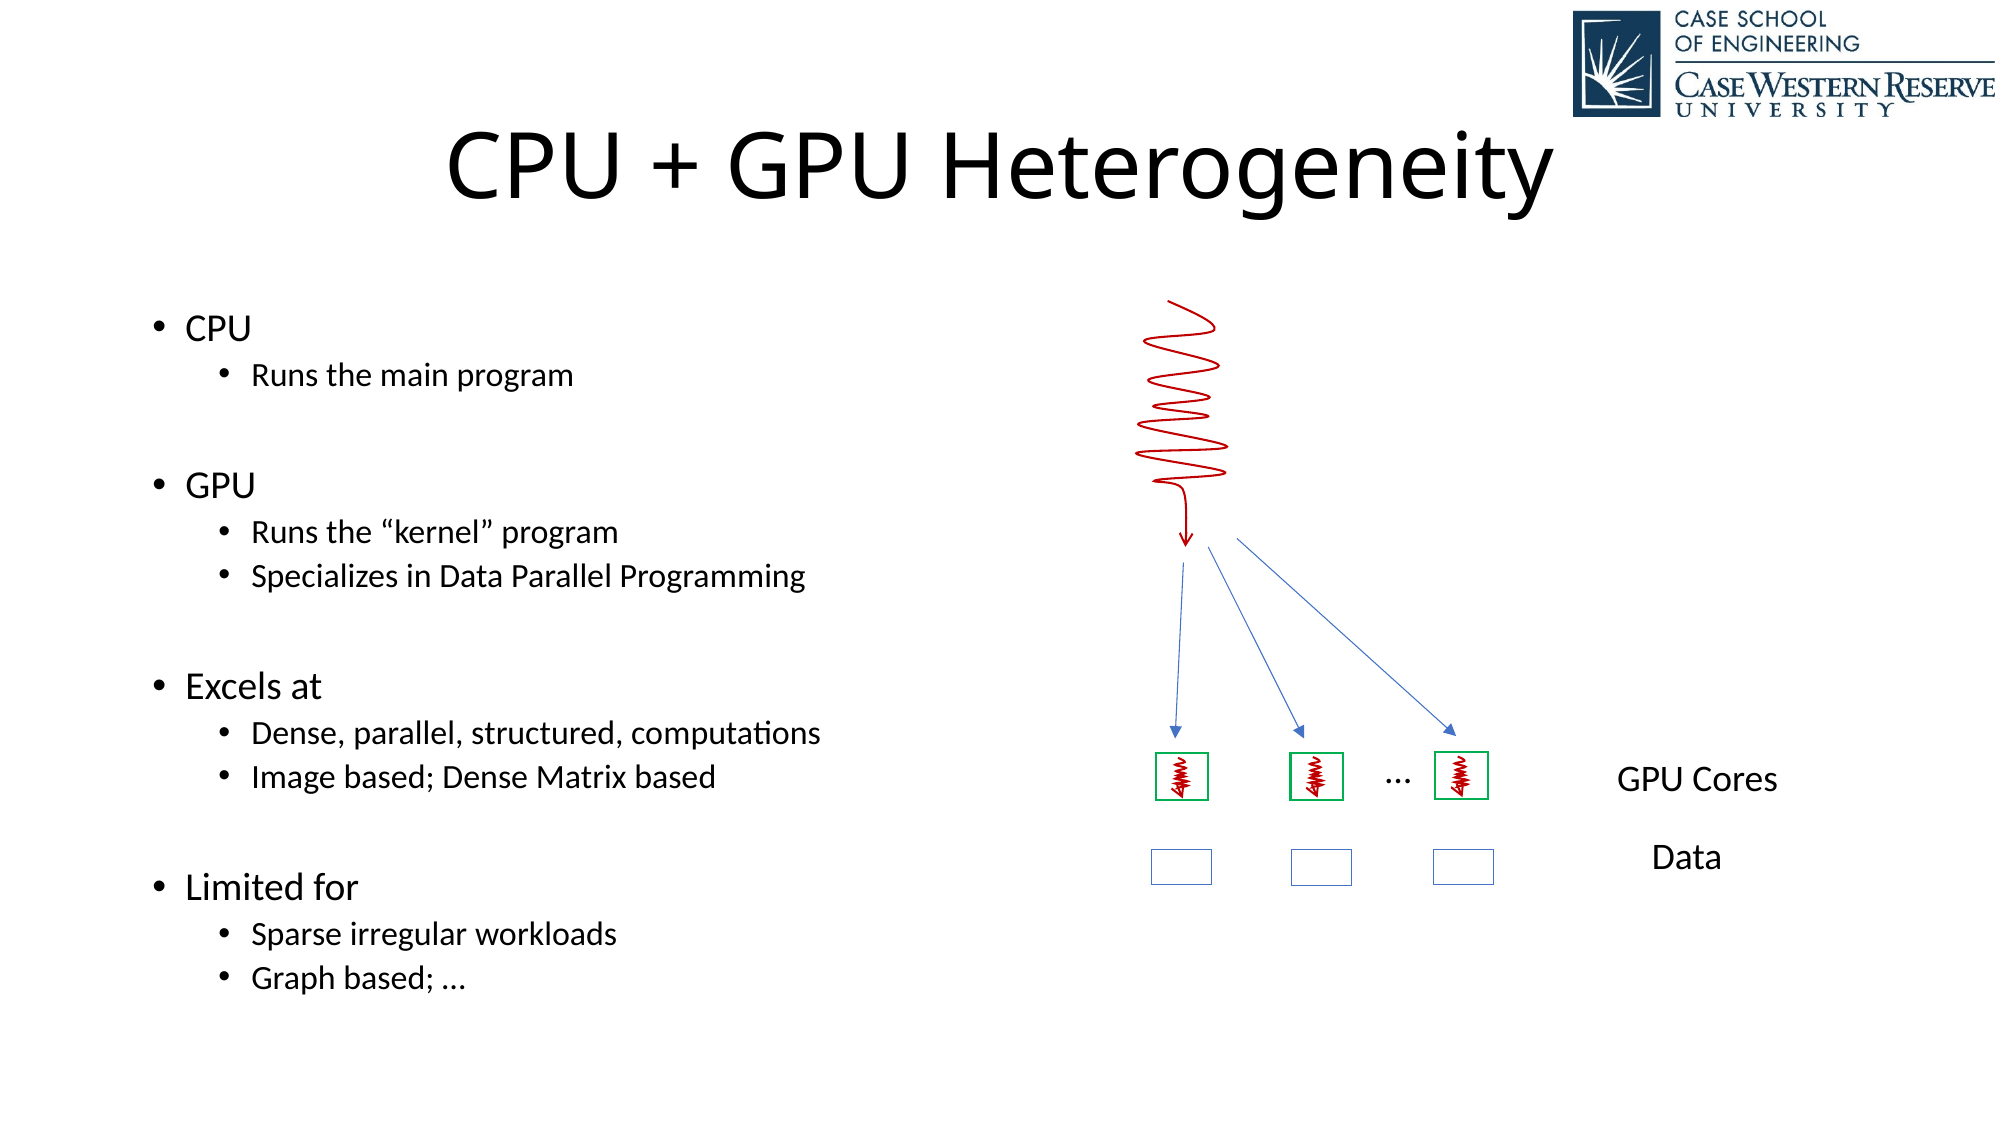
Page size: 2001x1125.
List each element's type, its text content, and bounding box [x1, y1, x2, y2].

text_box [1155, 753, 1209, 801]
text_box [1208, 546, 1305, 739]
text_box [1291, 849, 1352, 886]
text_box Data [1637, 824, 1738, 884]
title CPU + GPU Heterogeneity [137, 59, 1863, 278]
list CPU Runs the main program GPU Runs the “kernel” program Specializes in Data Parallel Programming Excels at Dense, parallel, structured, computations Image based; Dense Matrix based Limited for Sparse irregular workloads Graph based; … [137, 299, 1000, 1014]
text_box [1151, 849, 1212, 885]
text_box GPU Cores [1602, 746, 1794, 807]
text_box [1134, 299, 1229, 547]
picture [1573, 10, 1995, 117]
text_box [1290, 752, 1343, 800]
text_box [1175, 562, 1184, 739]
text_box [1435, 752, 1488, 800]
text_box … [1370, 738, 1427, 799]
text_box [1236, 538, 1457, 737]
text_box [1433, 849, 1494, 885]
